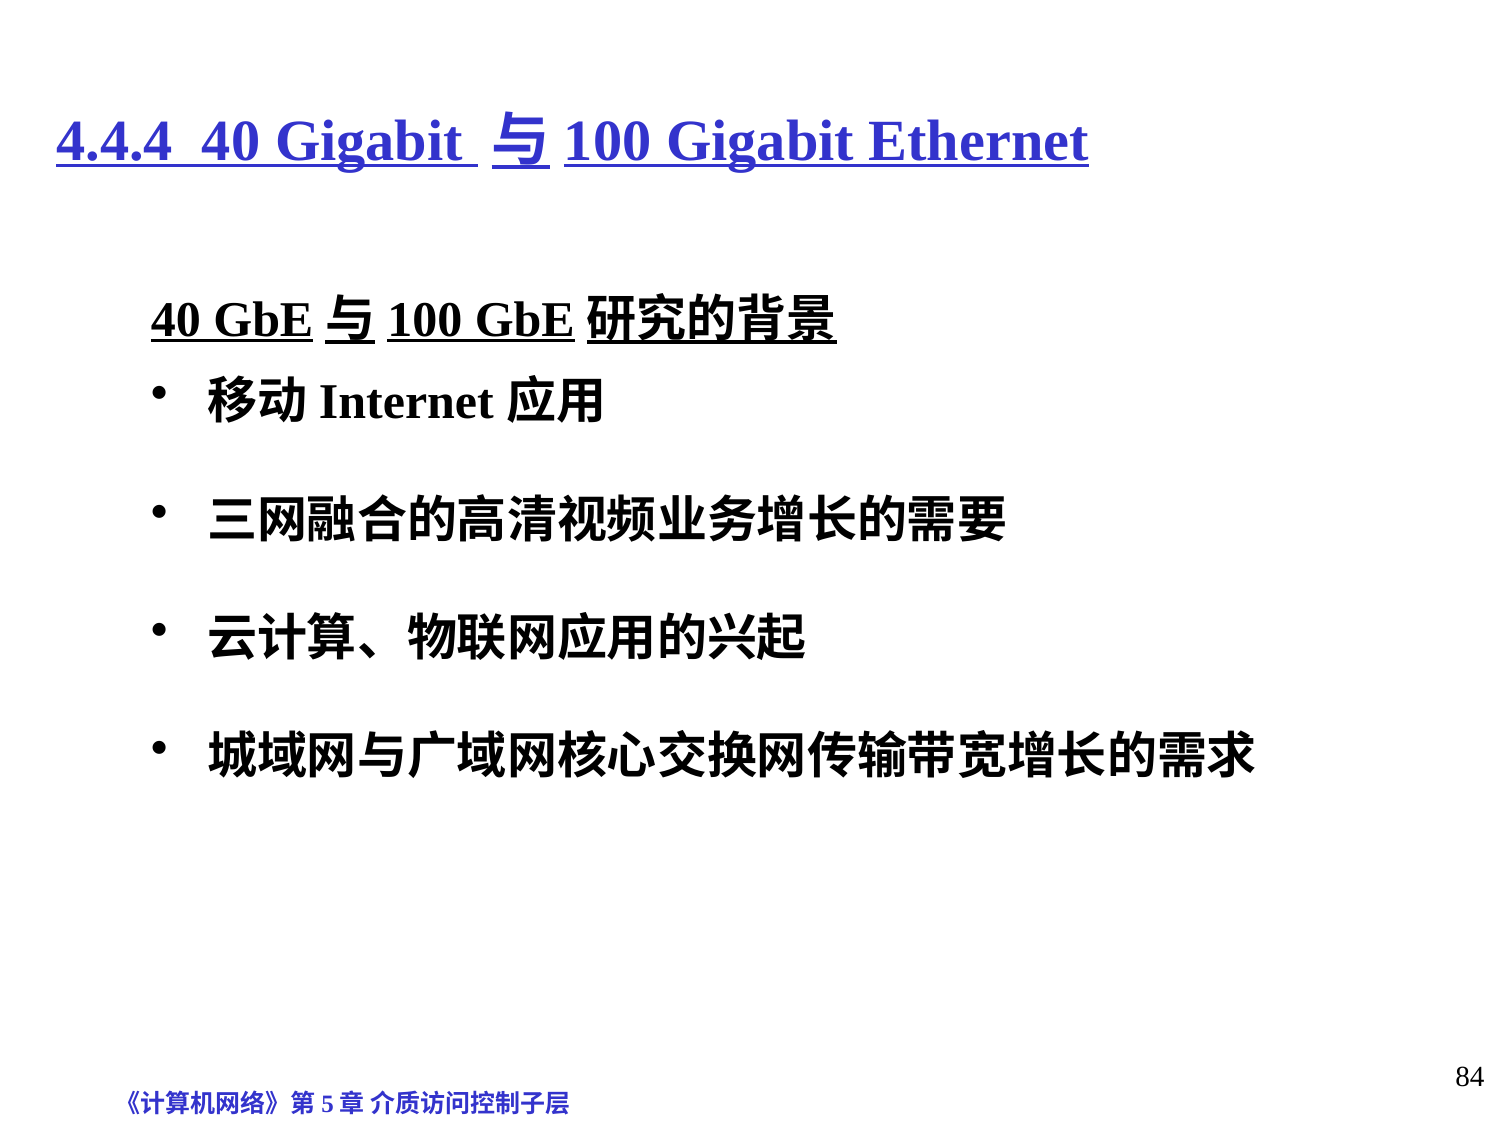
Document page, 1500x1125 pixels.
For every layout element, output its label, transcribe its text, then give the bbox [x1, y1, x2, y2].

slide_number 84 [1187, 1049, 1500, 1125]
title 4.4.4 40 Gigabit 与100 Gigabit Ethernet [41, 42, 1448, 232]
footer 《计算机网络》第5章 介质访问控制子层 [100, 1049, 976, 1125]
list 40 GbE与100 GbE研究的背景 移动Internet应用 三网融合的高清视频业务增长的需要 云计算、物联网应用的兴起 城域网与广域网核心交换网传输带宽增长的需求 [135, 278, 1341, 953]
